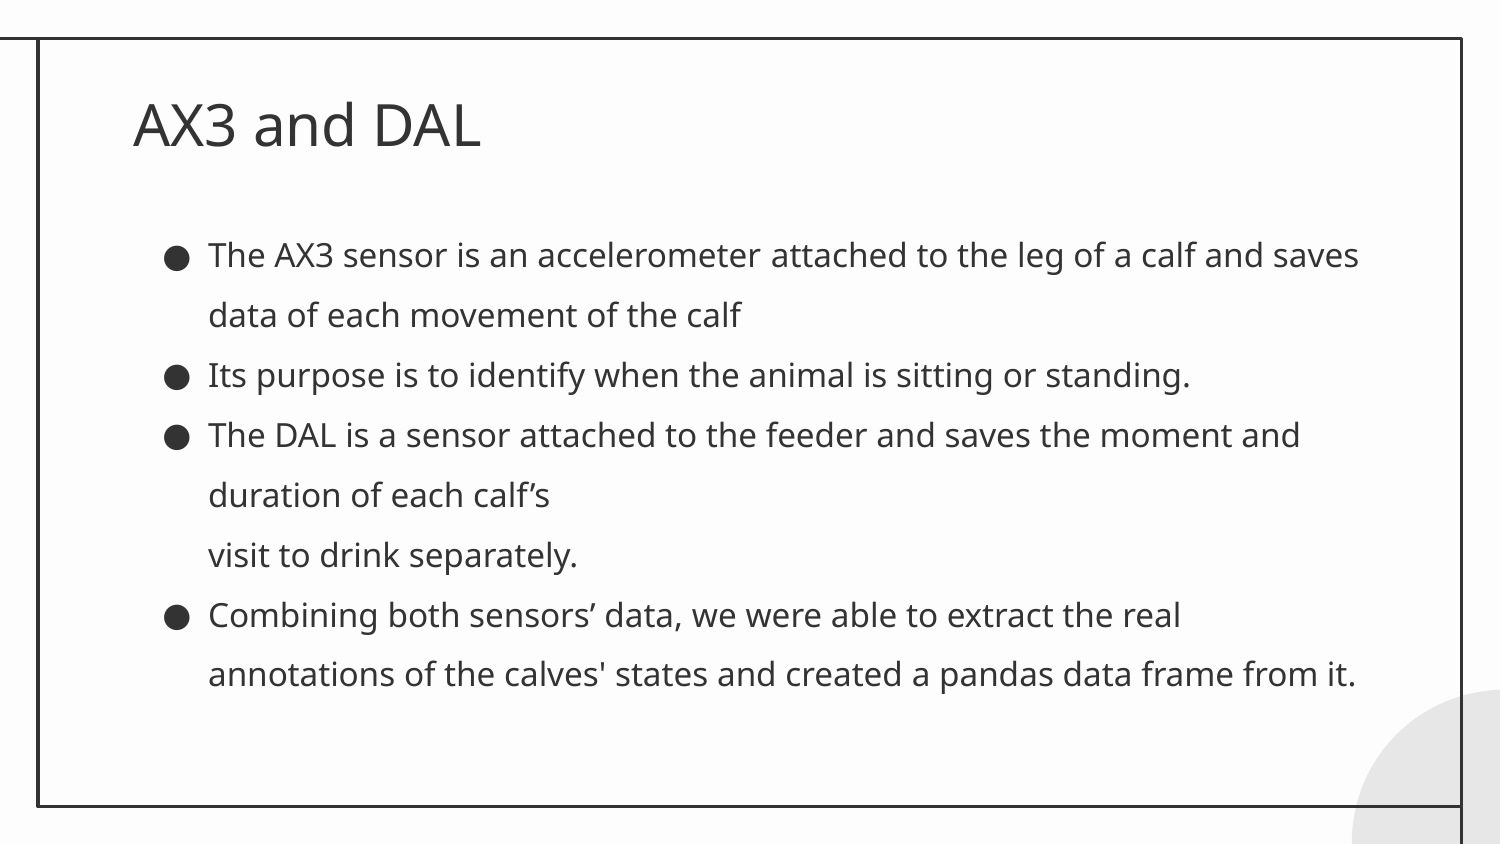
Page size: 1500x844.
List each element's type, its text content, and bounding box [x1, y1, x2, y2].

list The AX3 sensor is an accelerometer attached to the leg of a calf and saves data of each movement of the calf Its purpose is to identify when the animal is sitting or standing. The DAL is a sensor attached to the feeder and saves the moment and duration of each calf’s visit to drink separately. Combining both sensors’ data, we were able to extract the real annotations of the calves' states and created a pandas data frame from it. [118, 199, 1382, 730]
title AX3 and DAL [118, 72, 1382, 167]
